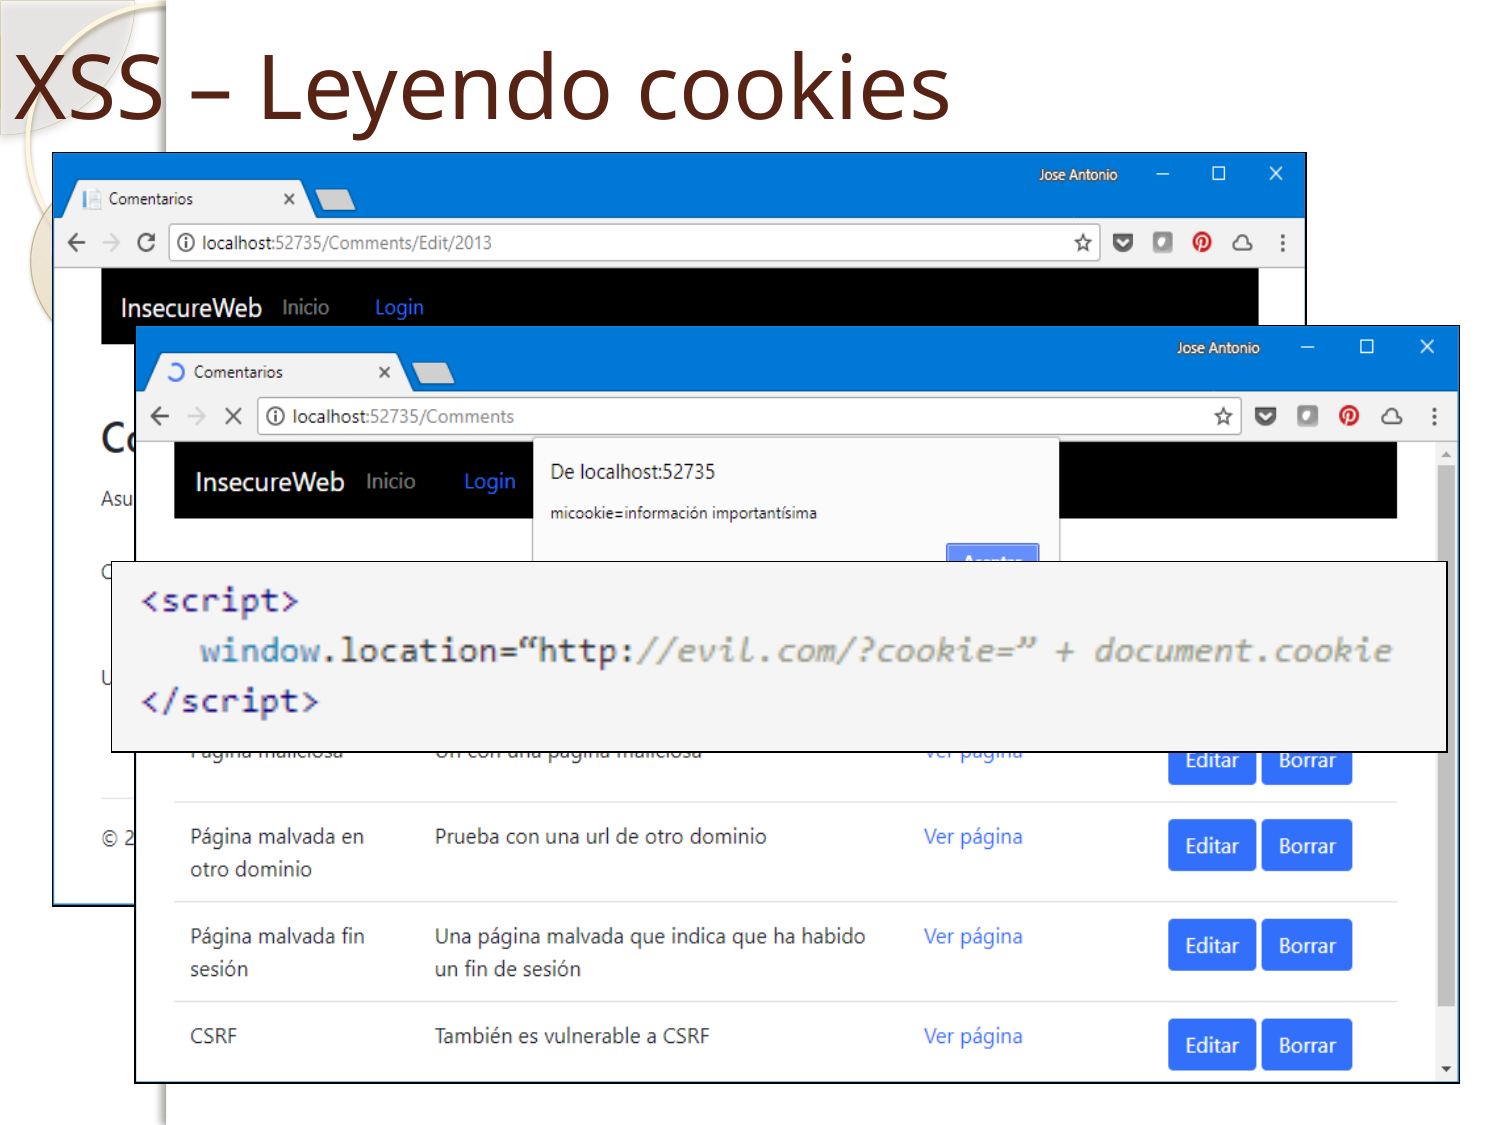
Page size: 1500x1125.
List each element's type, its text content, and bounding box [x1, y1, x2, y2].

picture [52, 152, 1459, 1083]
title XSS – Leyendo cookies [0, 7, 1483, 145]
